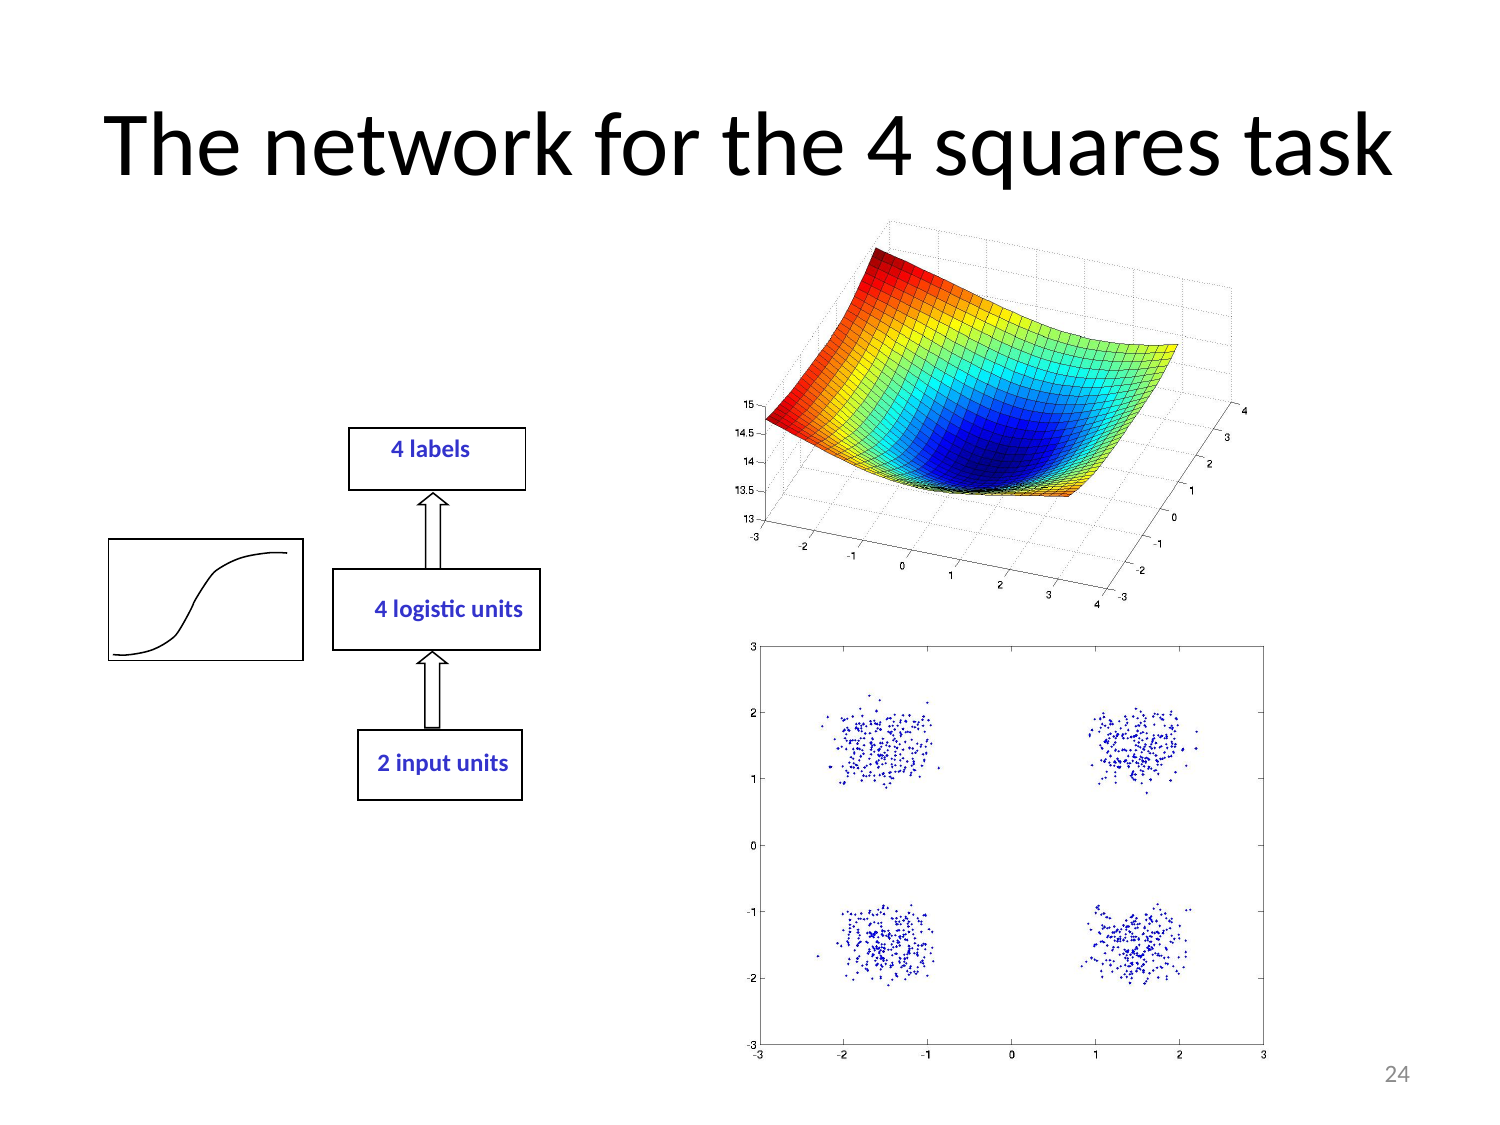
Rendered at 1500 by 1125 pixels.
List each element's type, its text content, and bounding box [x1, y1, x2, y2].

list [687, 186, 1288, 607]
title The network for the 4 squares task [75, 45, 1425, 233]
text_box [332, 424, 601, 801]
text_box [108, 538, 304, 661]
slide_number 24 [1328, 1042, 1425, 1103]
picture [674, 609, 1326, 1098]
